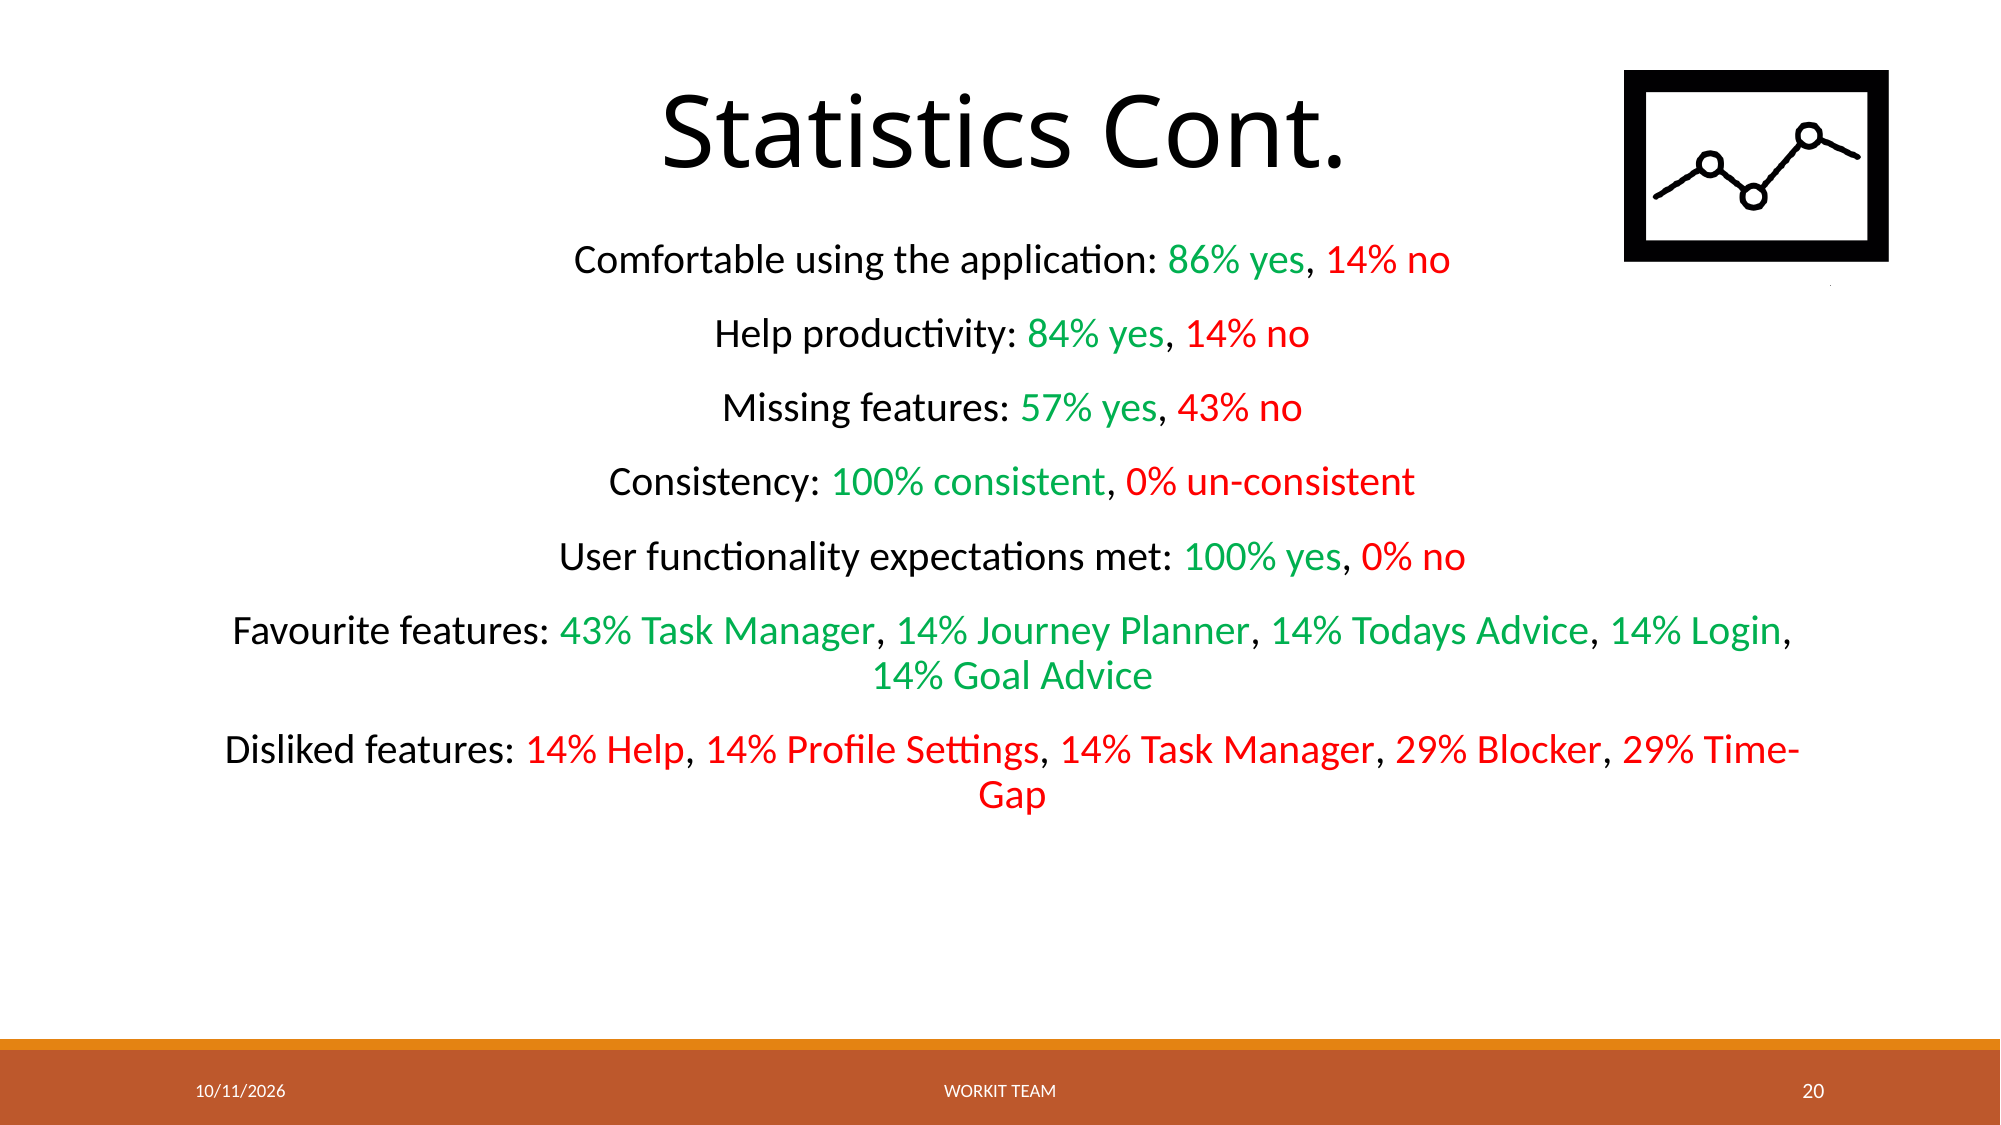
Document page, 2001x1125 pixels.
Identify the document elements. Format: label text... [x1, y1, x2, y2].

picture [1623, 70, 1890, 262]
slide_number 20 [1624, 1059, 1840, 1120]
footer WorkIt Team [604, 1059, 1396, 1120]
text_box Statistics Cont. [645, 60, 1365, 196]
list Comfortable using the application: 86% yes, 14% no Help productivity: 84% yes, 14% no Missing features: 57% yes, 43% no Consistency: 100% consistent, 0% un-consistent User functionality expectations met: 100% yes, 0% no Favourite features: 43% Task Manager, 14% Journey Planner, 14% Todays Advice, 14% Login, 14% Goal Advice Disliked features: 14% Help, 14% Profile Settings, 14% Task Manager, 29% Blocker, 29% Time-Gap [180, 60, 1830, 995]
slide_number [180, 1059, 586, 1120]
